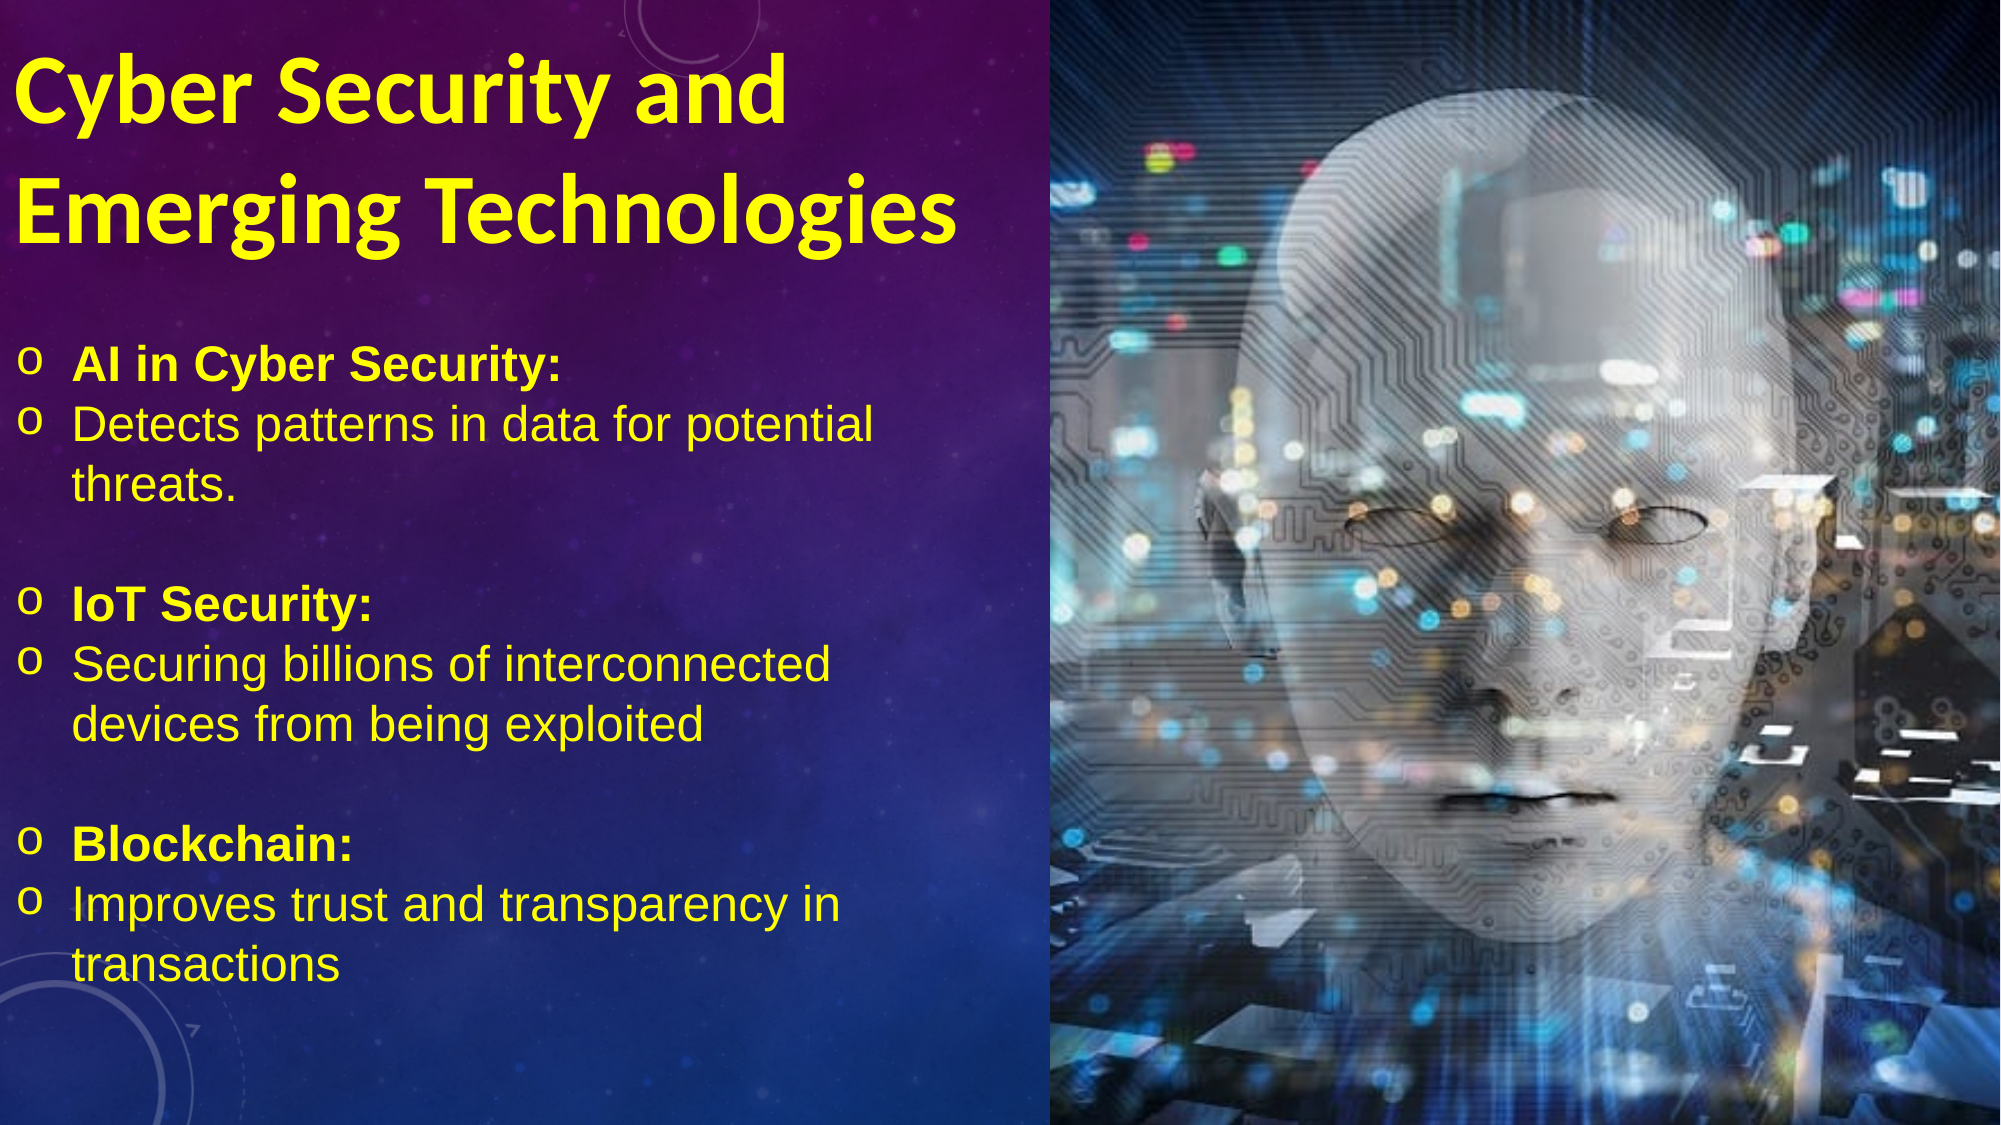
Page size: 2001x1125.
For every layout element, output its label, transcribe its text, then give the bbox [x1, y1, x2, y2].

text_box Cyber Security and Emerging Technologies [0, 16, 1049, 391]
text_box AI in Cyber Security: Detects patterns in data for potential threats. IoT Security: Securing billions of interconnected devices from being exploited Blockchain: Improves trust and transparency in transactions [0, 323, 926, 1059]
picture [0, 0, 2001, 1125]
